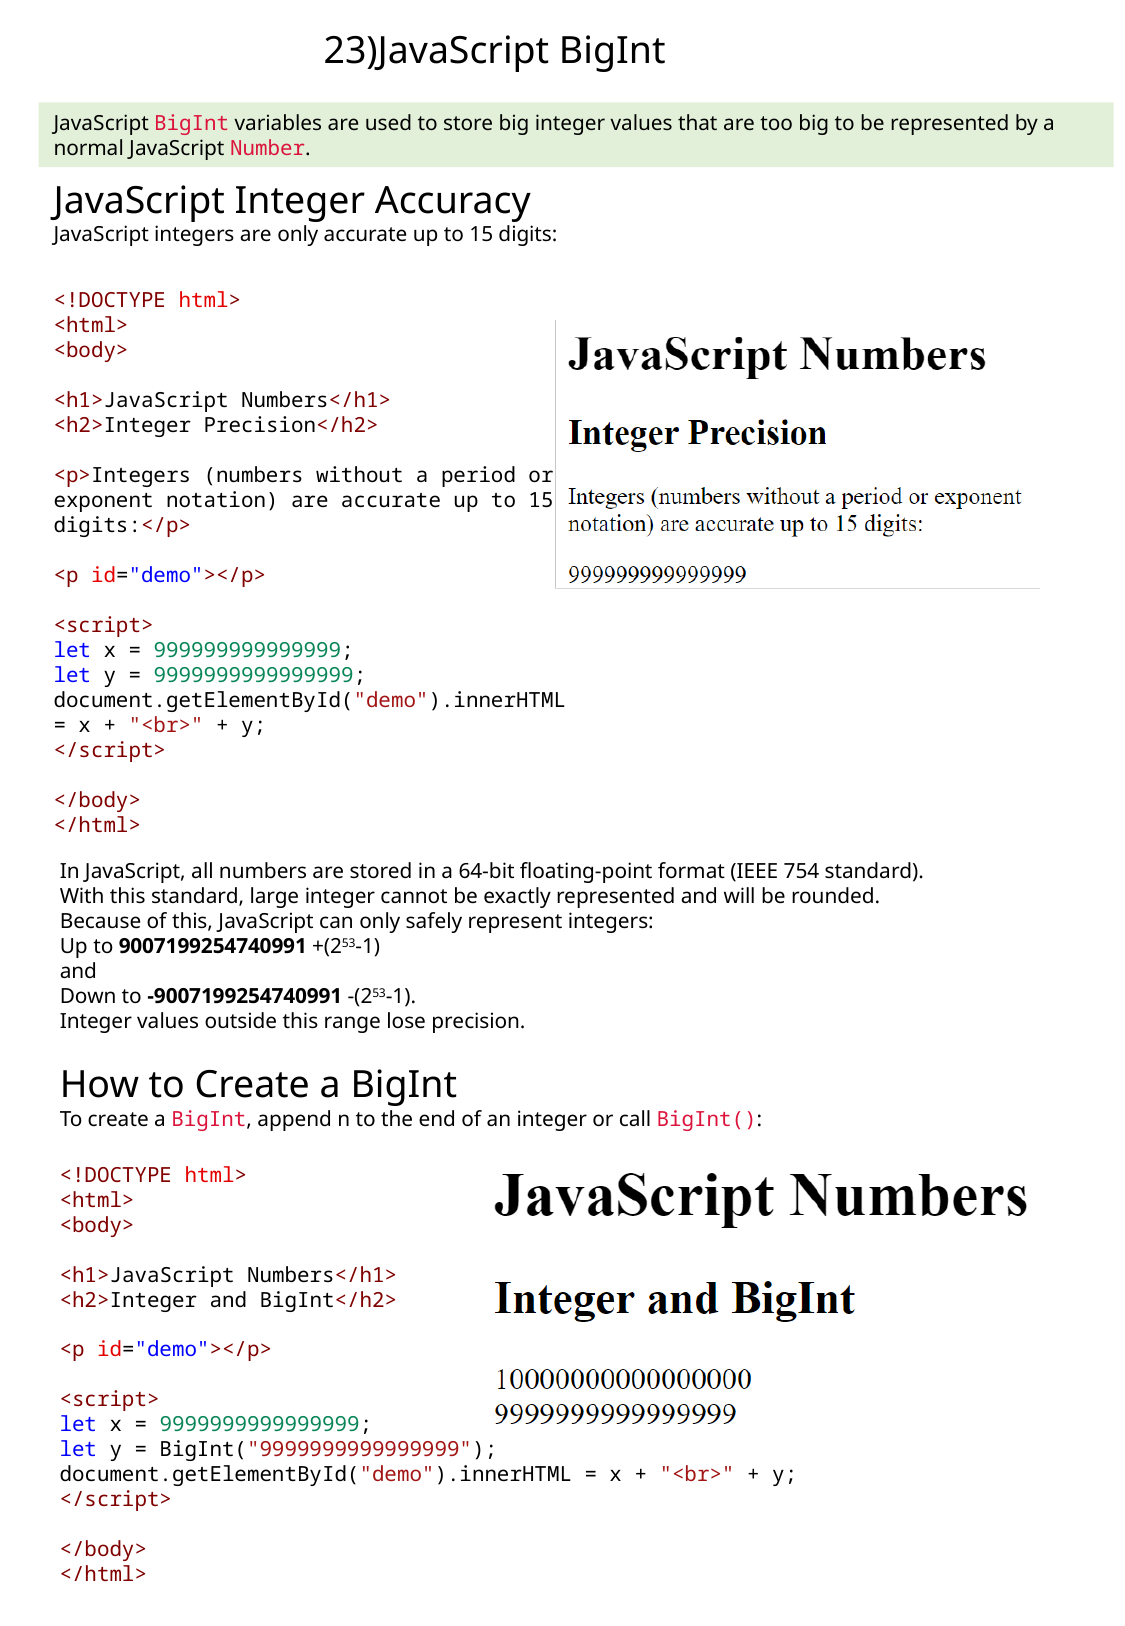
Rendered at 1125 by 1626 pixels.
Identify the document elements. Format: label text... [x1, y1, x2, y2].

text_box 23)JavaScript BigInt [308, 18, 798, 79]
picture [554, 320, 1040, 589]
text_box How to Create a BigInt To create a BigInt, append n to the end of an integer or call BigInt(): [44, 1053, 1081, 1138]
text_box <!DOCTYPE html> <html> <body> <h1>JavaScript Numbers</h1> <h2>Integer and BigInt</h2> <p id="demo"></p> <script> let x = 9999999999999999; let y = BigInt("9999999999999999"); document.getElementById("demo").innerHTML = x + "<br>" + y; </script> </body> </html> [44, 1153, 815, 1594]
text_box In JavaScript, all numbers are stored in a 64-bit floating-point format (IEEE 754 standard). With this standard, large integer cannot be exactly represented and will be rounded. Because of this, JavaScript can only safely represent integers: Up to 9007199254740991 +(253-1) and Down to -9007199254740991 -(253-1). Integer values outside this range lose precision. [44, 850, 1114, 1040]
text_box JavaScript BigInt variables are used to store big integer values that are too big to be represented by a normal JavaScript Number. [38, 102, 1114, 168]
text_box <!DOCTYPE html> <html> <body> <h1>JavaScript Numbers</h1> <h2>Integer Precision</h2> <p>Integers (numbers without a period or exponent notation) are accurate up to 15 digits:</p> <p id="demo"></p> <script> let x = 999999999999999; let y = 9999999999999999; document.getElementById("demo").innerHTML = x + "<br>" + y; </script> </body> </html> [38, 279, 602, 894]
picture [484, 1162, 1040, 1430]
text_box JavaScript Integer Accuracy JavaScript integers are only accurate up to 15 digits: [38, 168, 955, 253]
